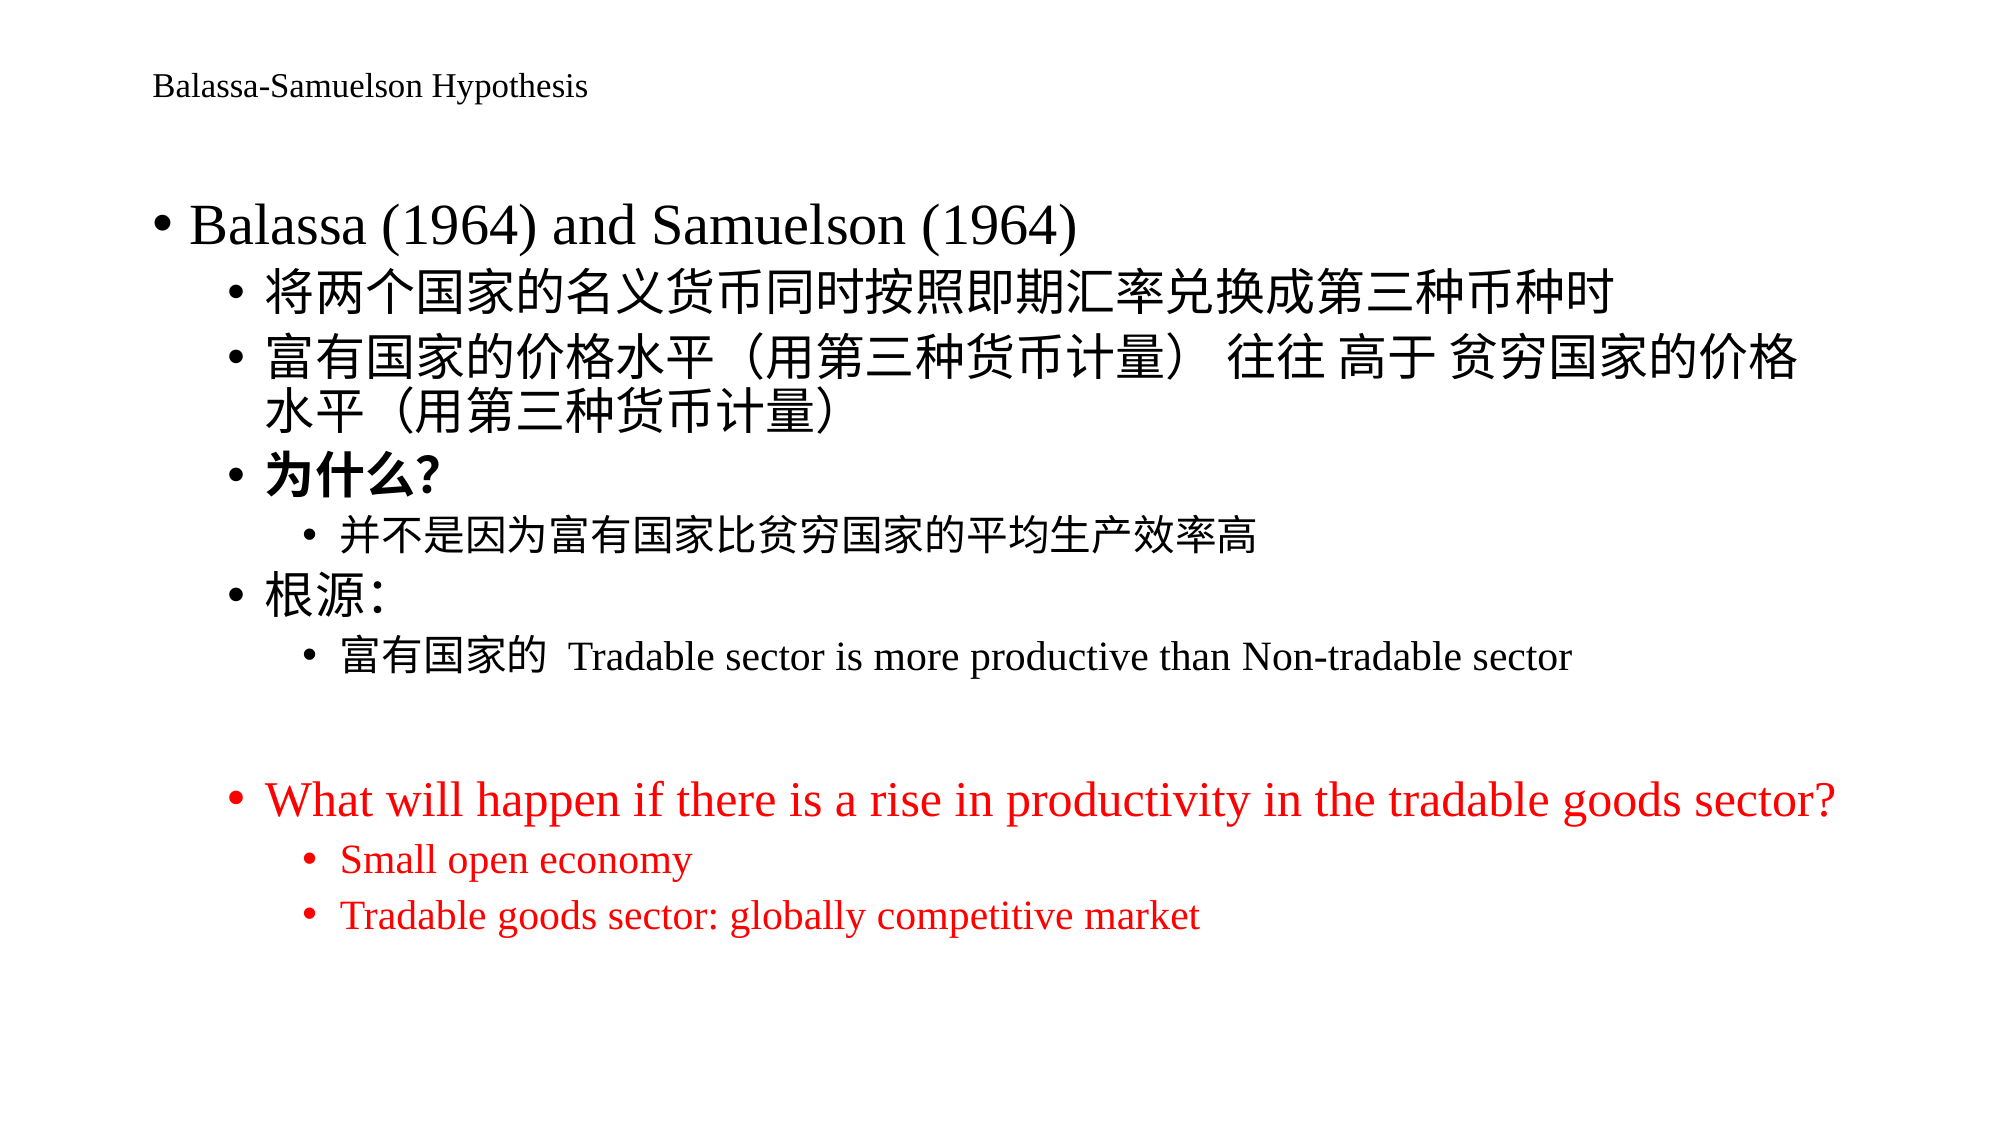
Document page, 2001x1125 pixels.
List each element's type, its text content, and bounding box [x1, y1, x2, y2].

title Balassa-Samuelson Hypothesis [137, 59, 1863, 114]
list Balassa (1964) and Samuelson (1964) 将两个国家的名义货币同时按照即期汇率兑换成第三种币种时 富有国家的价格水平（用第三种货币计量） 往往 高于 贫穷国家的价格水平（用第三种货币计量） 为什么？ 并不是因为富有国家比贫穷国家的平均生产效率高 根源： 富有国家的 Tradable sector is more productive than Non-tradable sector What will happen if there is a rise in productivity in the tradable goods sector? Small open economy Tradable goods sector: globally competitive market [137, 186, 1863, 1014]
